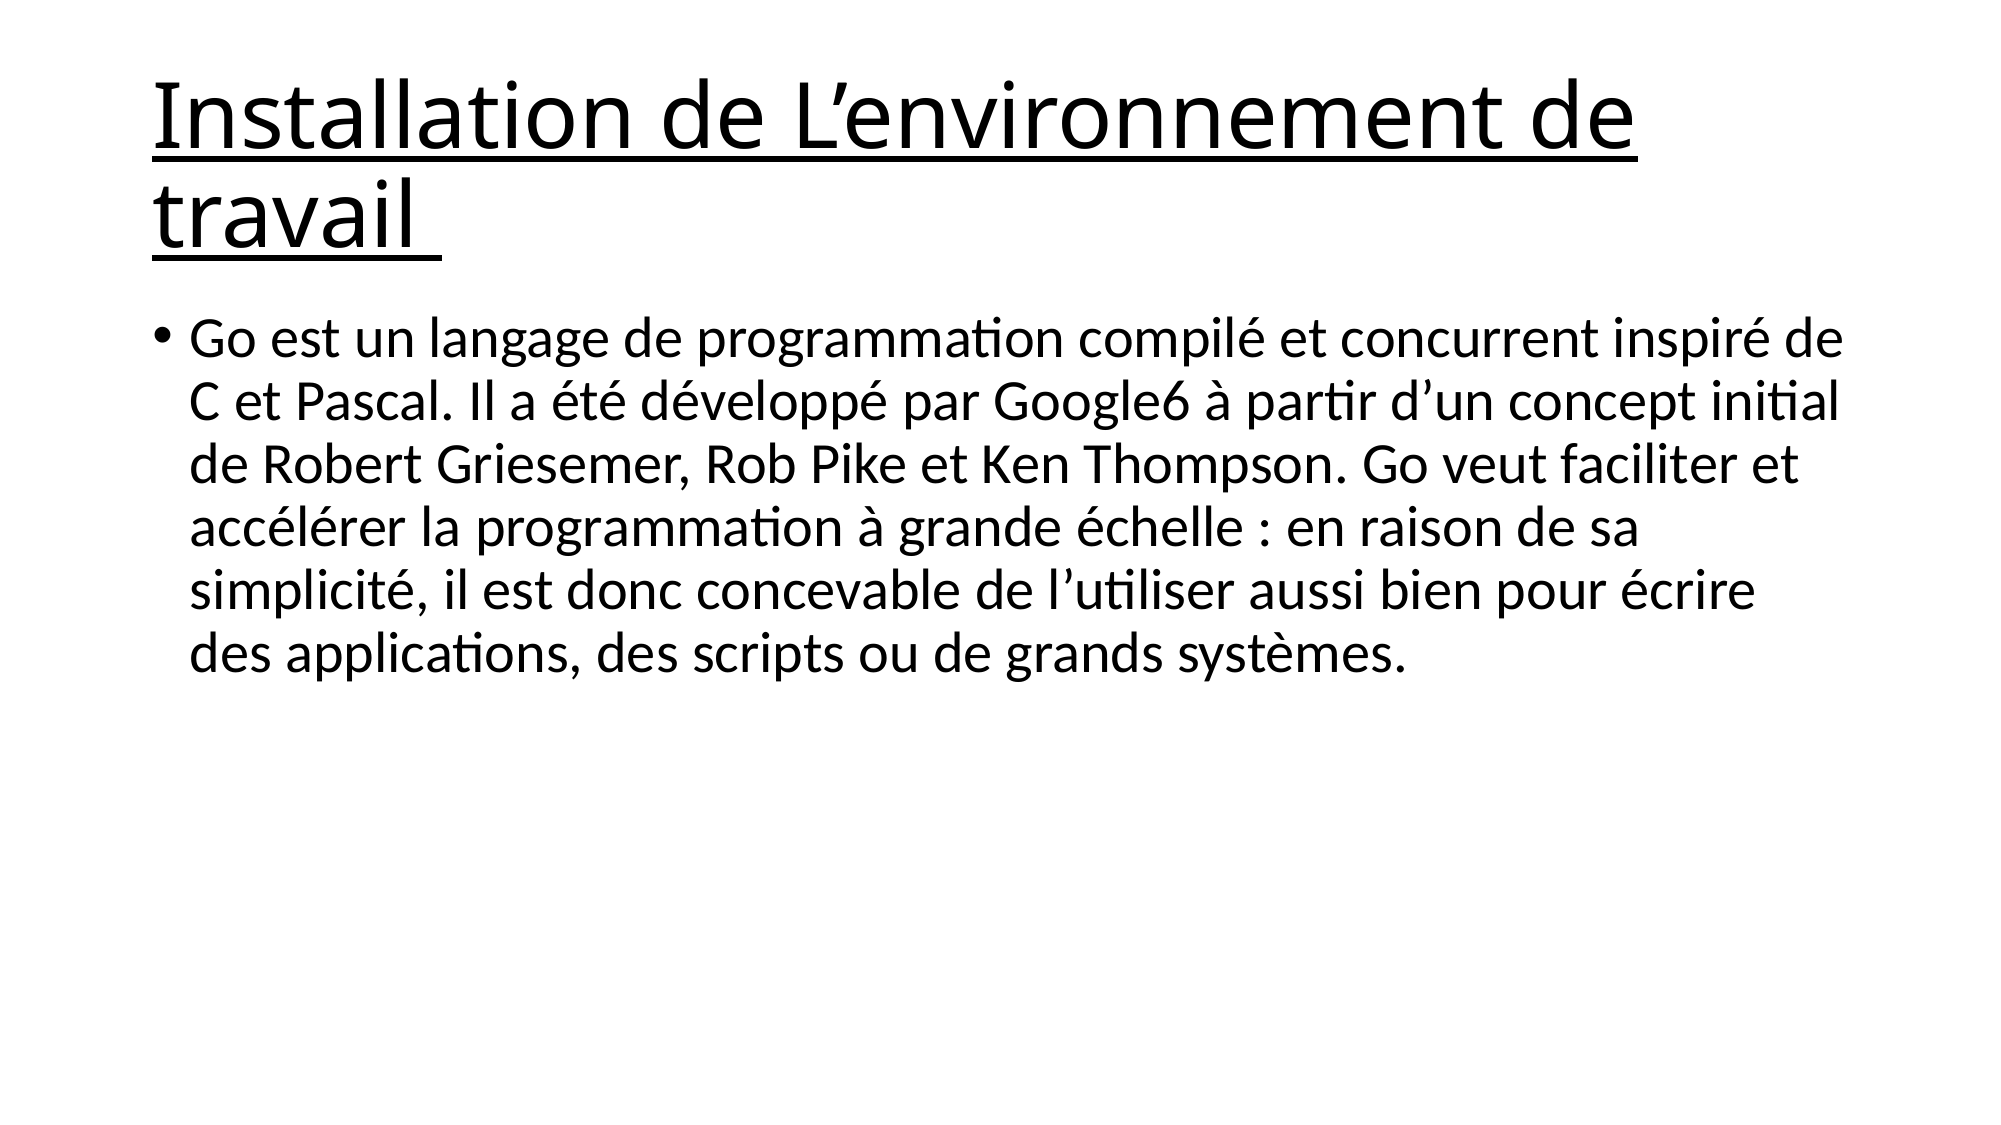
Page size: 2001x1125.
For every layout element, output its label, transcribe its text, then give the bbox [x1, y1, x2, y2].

list Go est un langage de programmation compilé et concurrent inspiré de C et Pascal. Il a été développé par Google6 à partir d’un concept initial de Robert Griesemer, Rob Pike et Ken Thompson. Go veut faciliter et accélérer la programmation à grande échelle : en raison de sa simplicité, il est donc concevable de l’utiliser aussi bien pour écrire des applications, des scripts ou de grands systèmes. [137, 299, 1863, 1014]
title Installation de L’environnement de travail [137, 59, 1863, 278]
